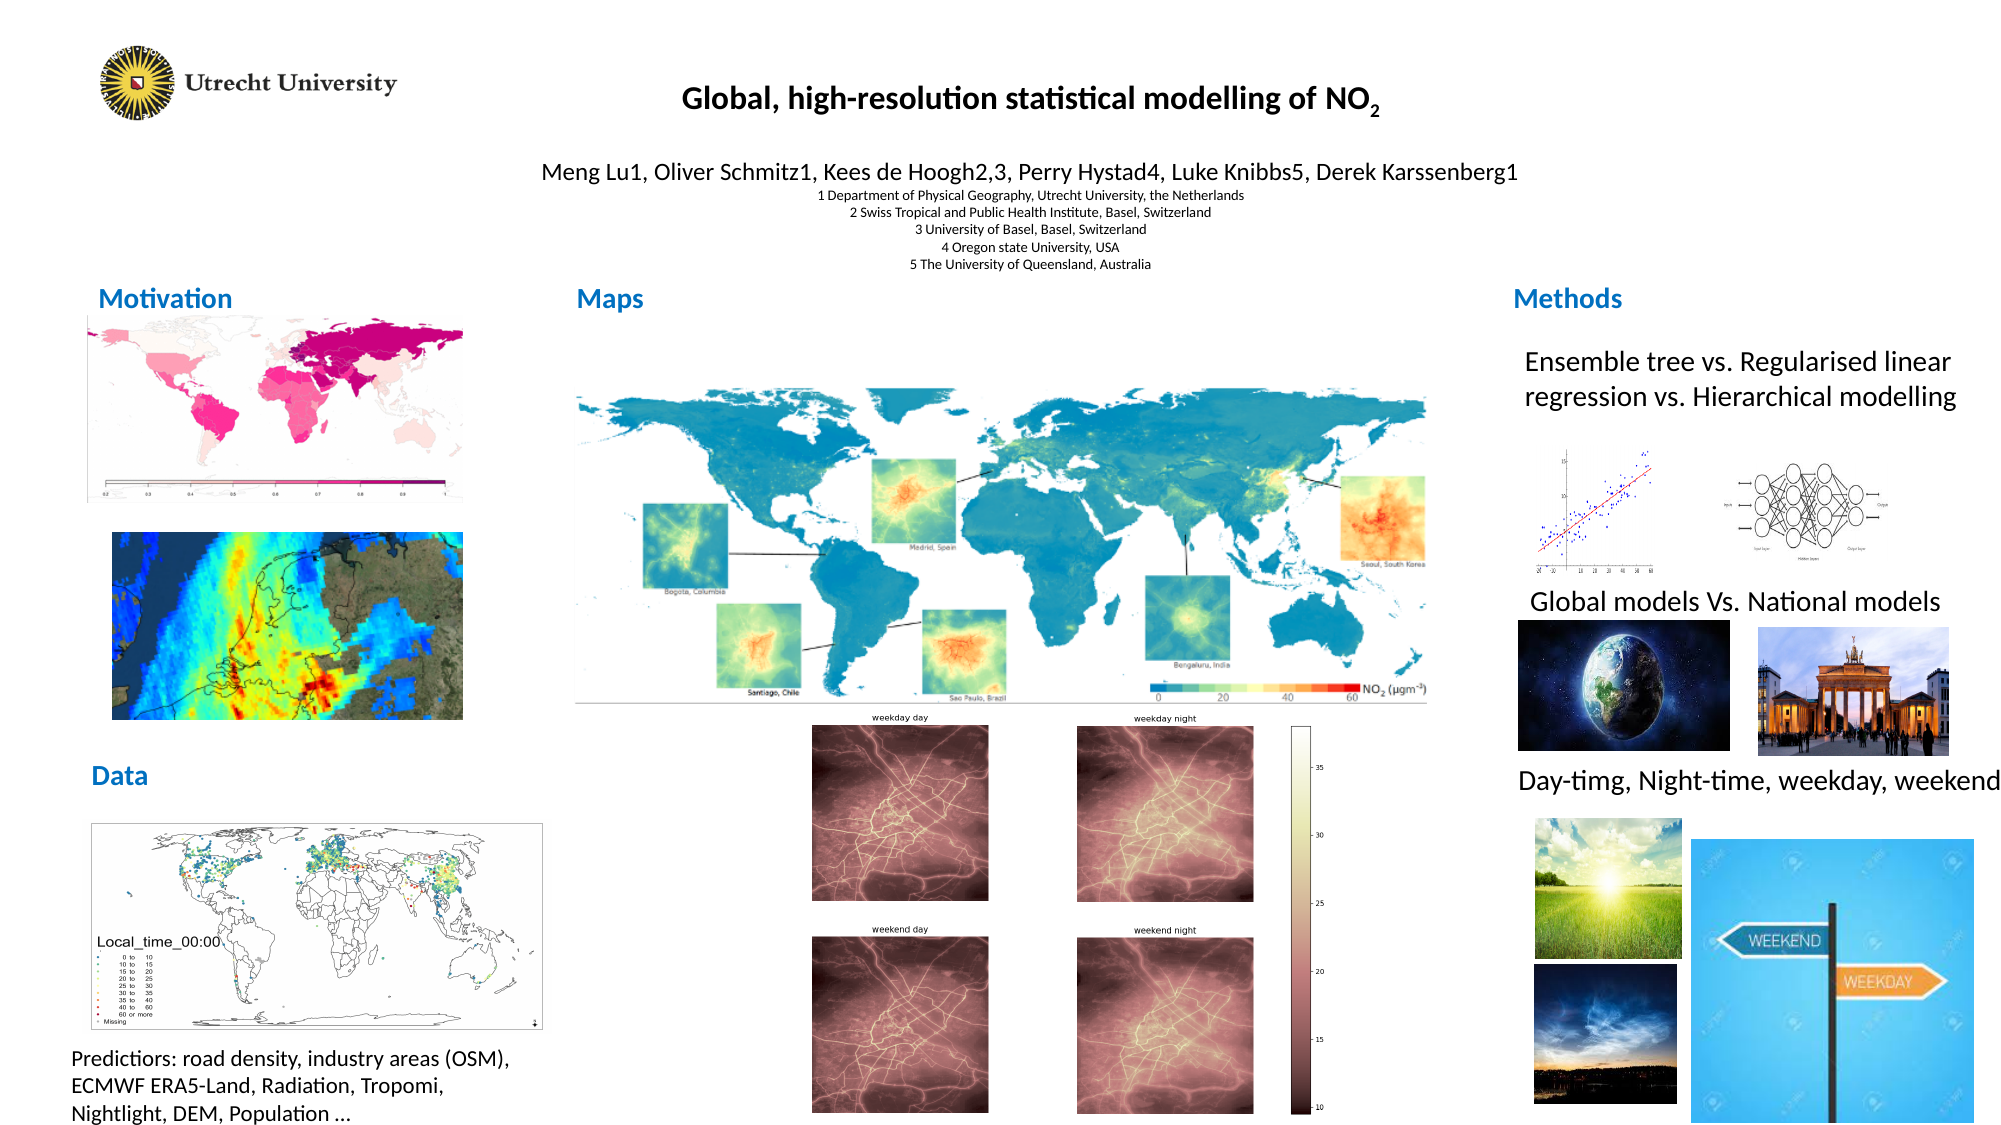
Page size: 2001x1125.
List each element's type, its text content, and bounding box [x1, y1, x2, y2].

picture [1724, 463, 1888, 561]
picture [87, 37, 411, 140]
text_box Motivation Maps Methods [83, 271, 2000, 322]
picture [1070, 708, 1327, 1123]
text_box Global, high-resolution statistical modelling of NO2 Meng Lu1, Oliver Schmitz1, Kees de Hoogh2,3, Perry Hystad4, Luke Knibbs5, Derek Karssenberg1 1 Department of Physical Geography, Utrecht University, the Netherlands 2 Swiss Tropical and Public Health Institute, Basel, Switzerland 3 University of Basel, Basel, Switzerland 4 Oregon state University, USA 5 The University of Queensland, Australia [363, 68, 1699, 271]
picture [171, 532, 463, 720]
text_box Predictiors: road density, industry areas (OSM), ECMWF ERA5-Land, Radiation, Tropomi, Nightlight, DEM, Population … [56, 1035, 548, 1125]
text_box Data [76, 749, 527, 799]
picture [81, 819, 552, 1035]
picture [1691, 839, 1974, 1123]
picture [87, 315, 463, 503]
text_box Ensemble tree vs. Regularised linear regression vs. Hierarchical modelling [1510, 335, 1981, 420]
picture [112, 532, 223, 720]
picture [573, 386, 1427, 705]
picture [809, 708, 993, 1123]
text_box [1503, 445, 2000, 1104]
picture [161, 693, 166, 707]
